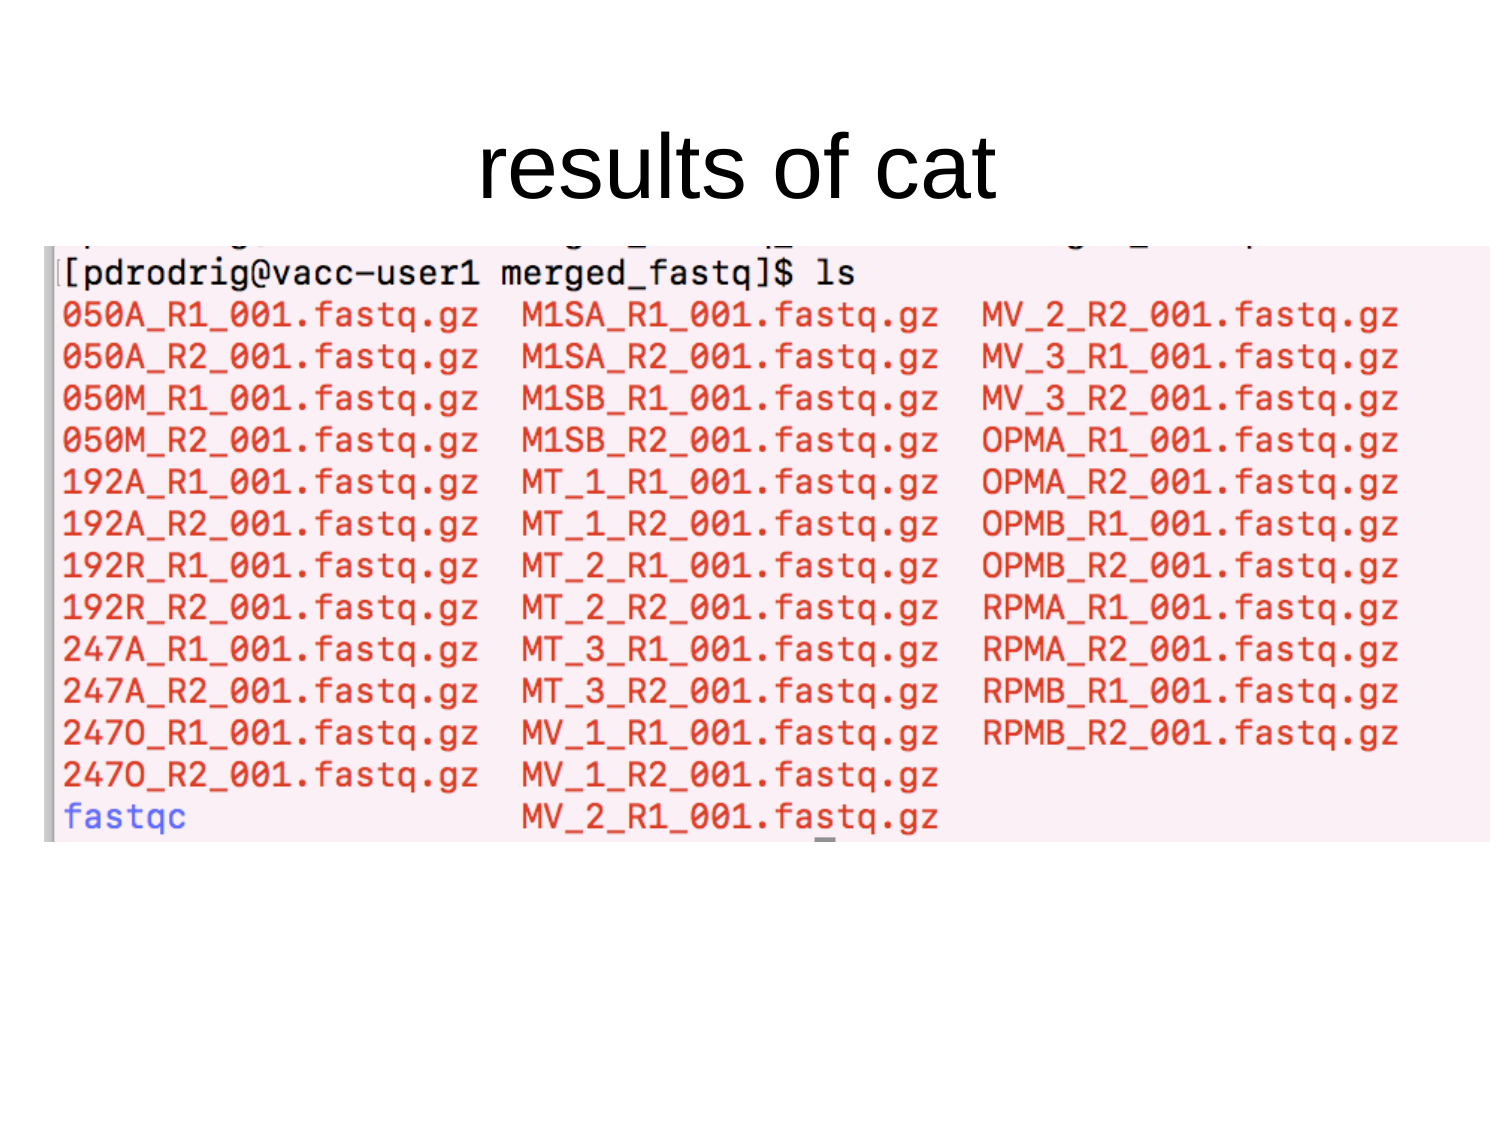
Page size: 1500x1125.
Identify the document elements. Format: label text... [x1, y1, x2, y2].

title results of cat [103, 59, 1397, 246]
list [44, 246, 1490, 842]
